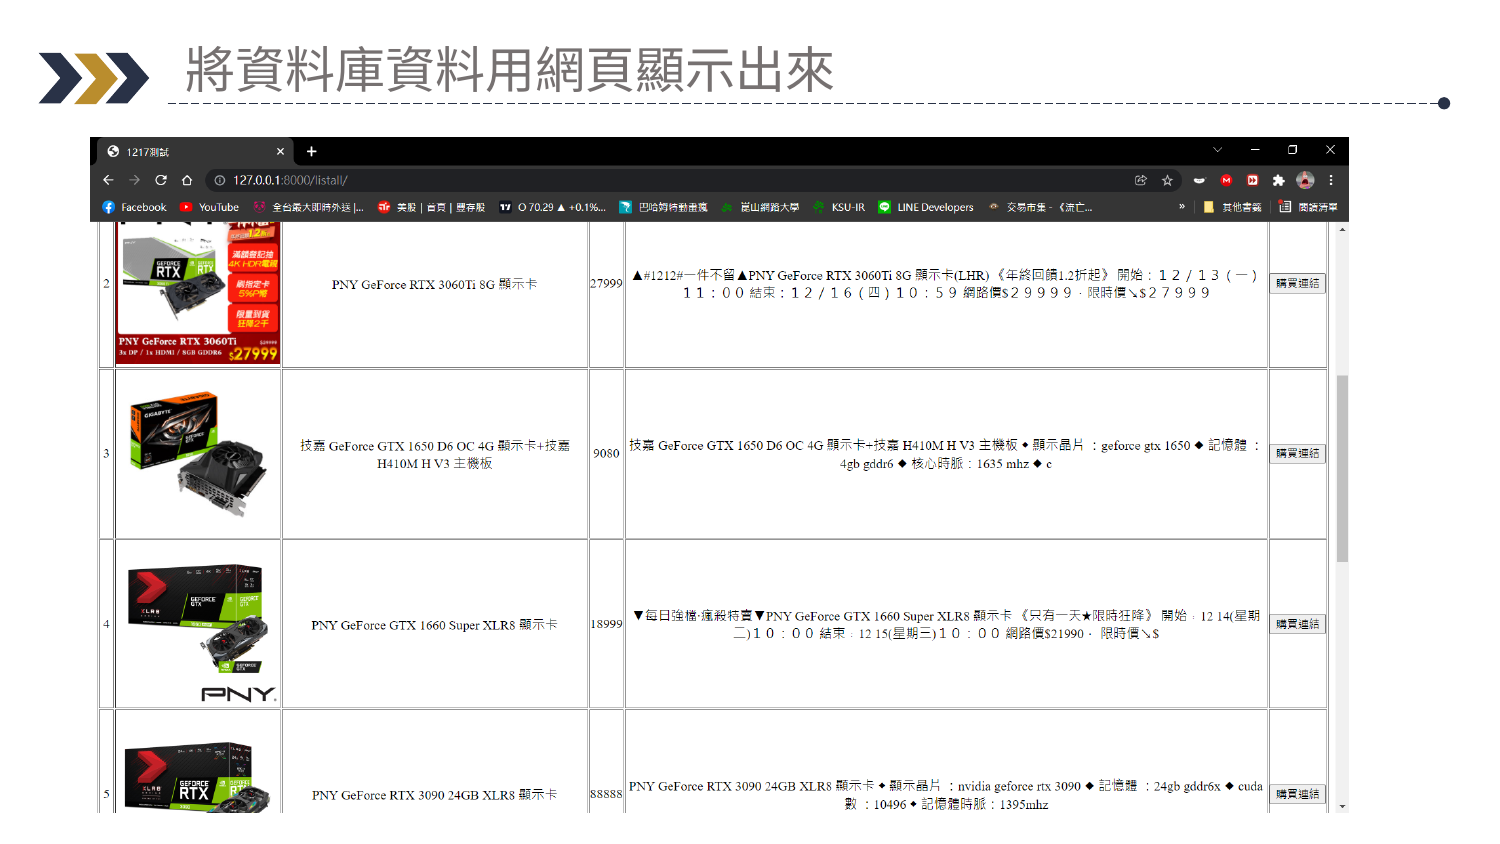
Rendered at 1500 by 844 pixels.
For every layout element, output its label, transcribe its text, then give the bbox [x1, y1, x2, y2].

text_box 將資料庫資料用網頁顯示出來 [171, 31, 851, 103]
text_box [71, 52, 120, 106]
text_box [103, 51, 151, 105]
text_box [36, 51, 84, 105]
picture [90, 137, 1349, 813]
